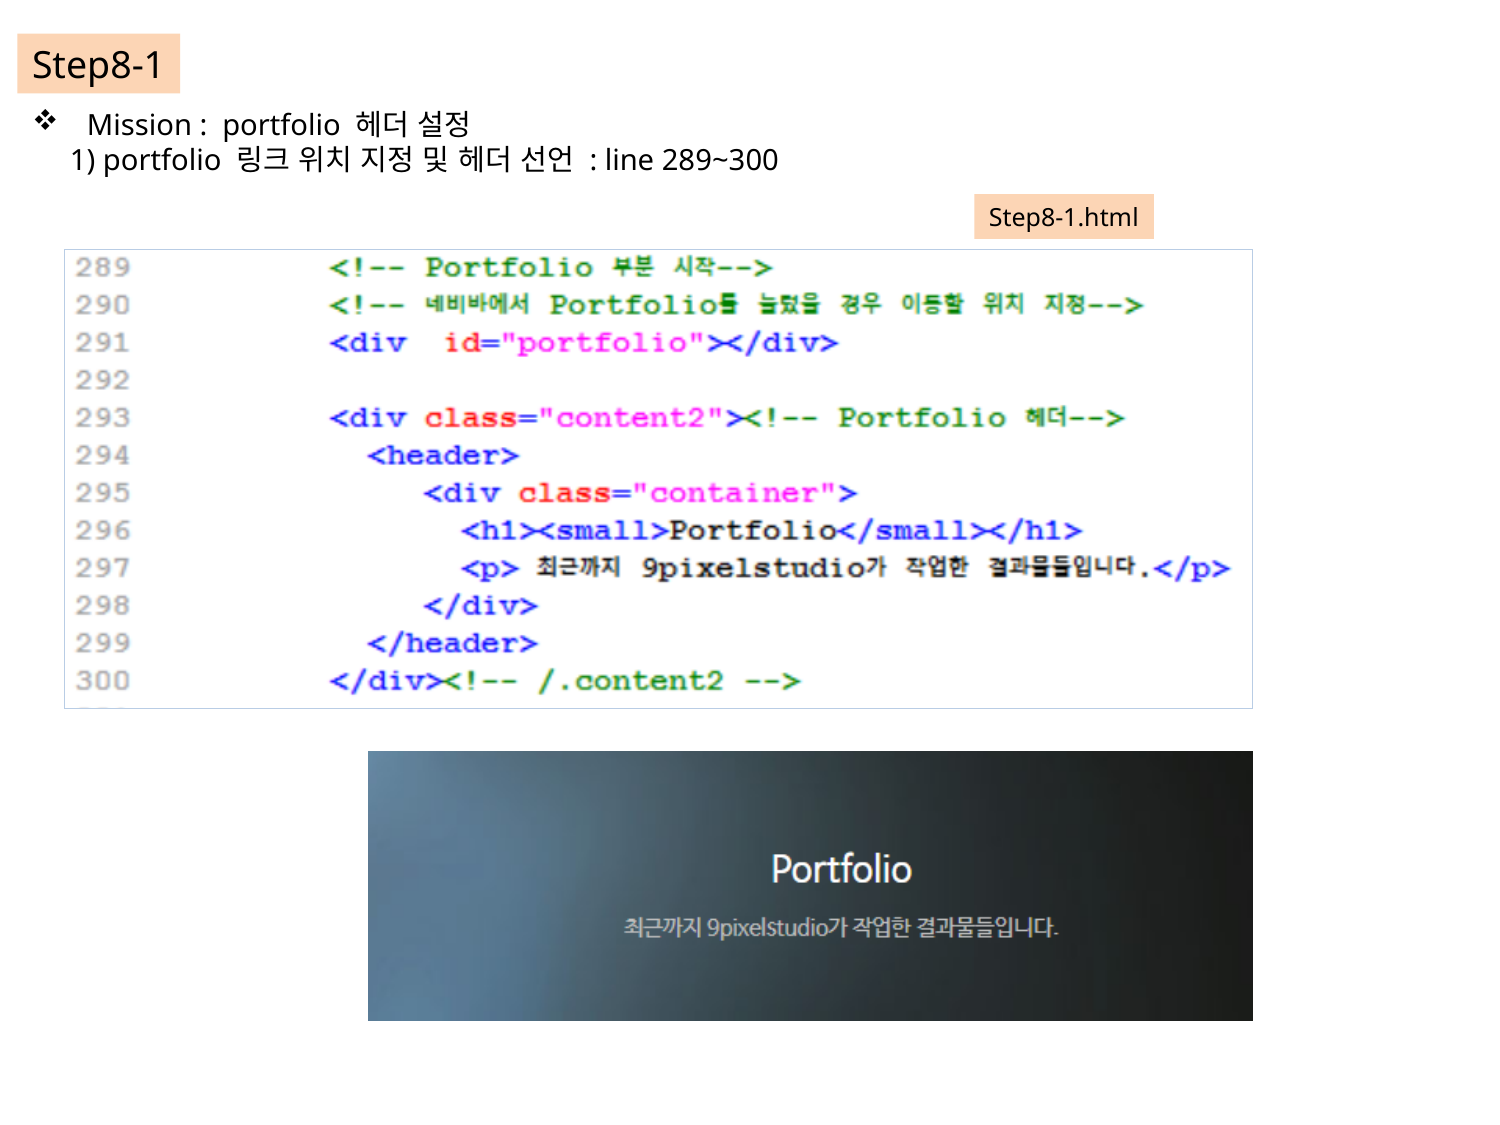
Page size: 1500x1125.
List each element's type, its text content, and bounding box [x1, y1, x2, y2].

picture [64, 248, 1253, 709]
text_box Mission : portfolio 헤더 설정 1) portfolio 링크 위치 지정 및 헤더 선언 : line 289~300 [17, 98, 1459, 184]
text_box Step8-1.html [974, 194, 1154, 239]
picture [367, 751, 1253, 1021]
text_box Step8-1 [17, 33, 181, 94]
